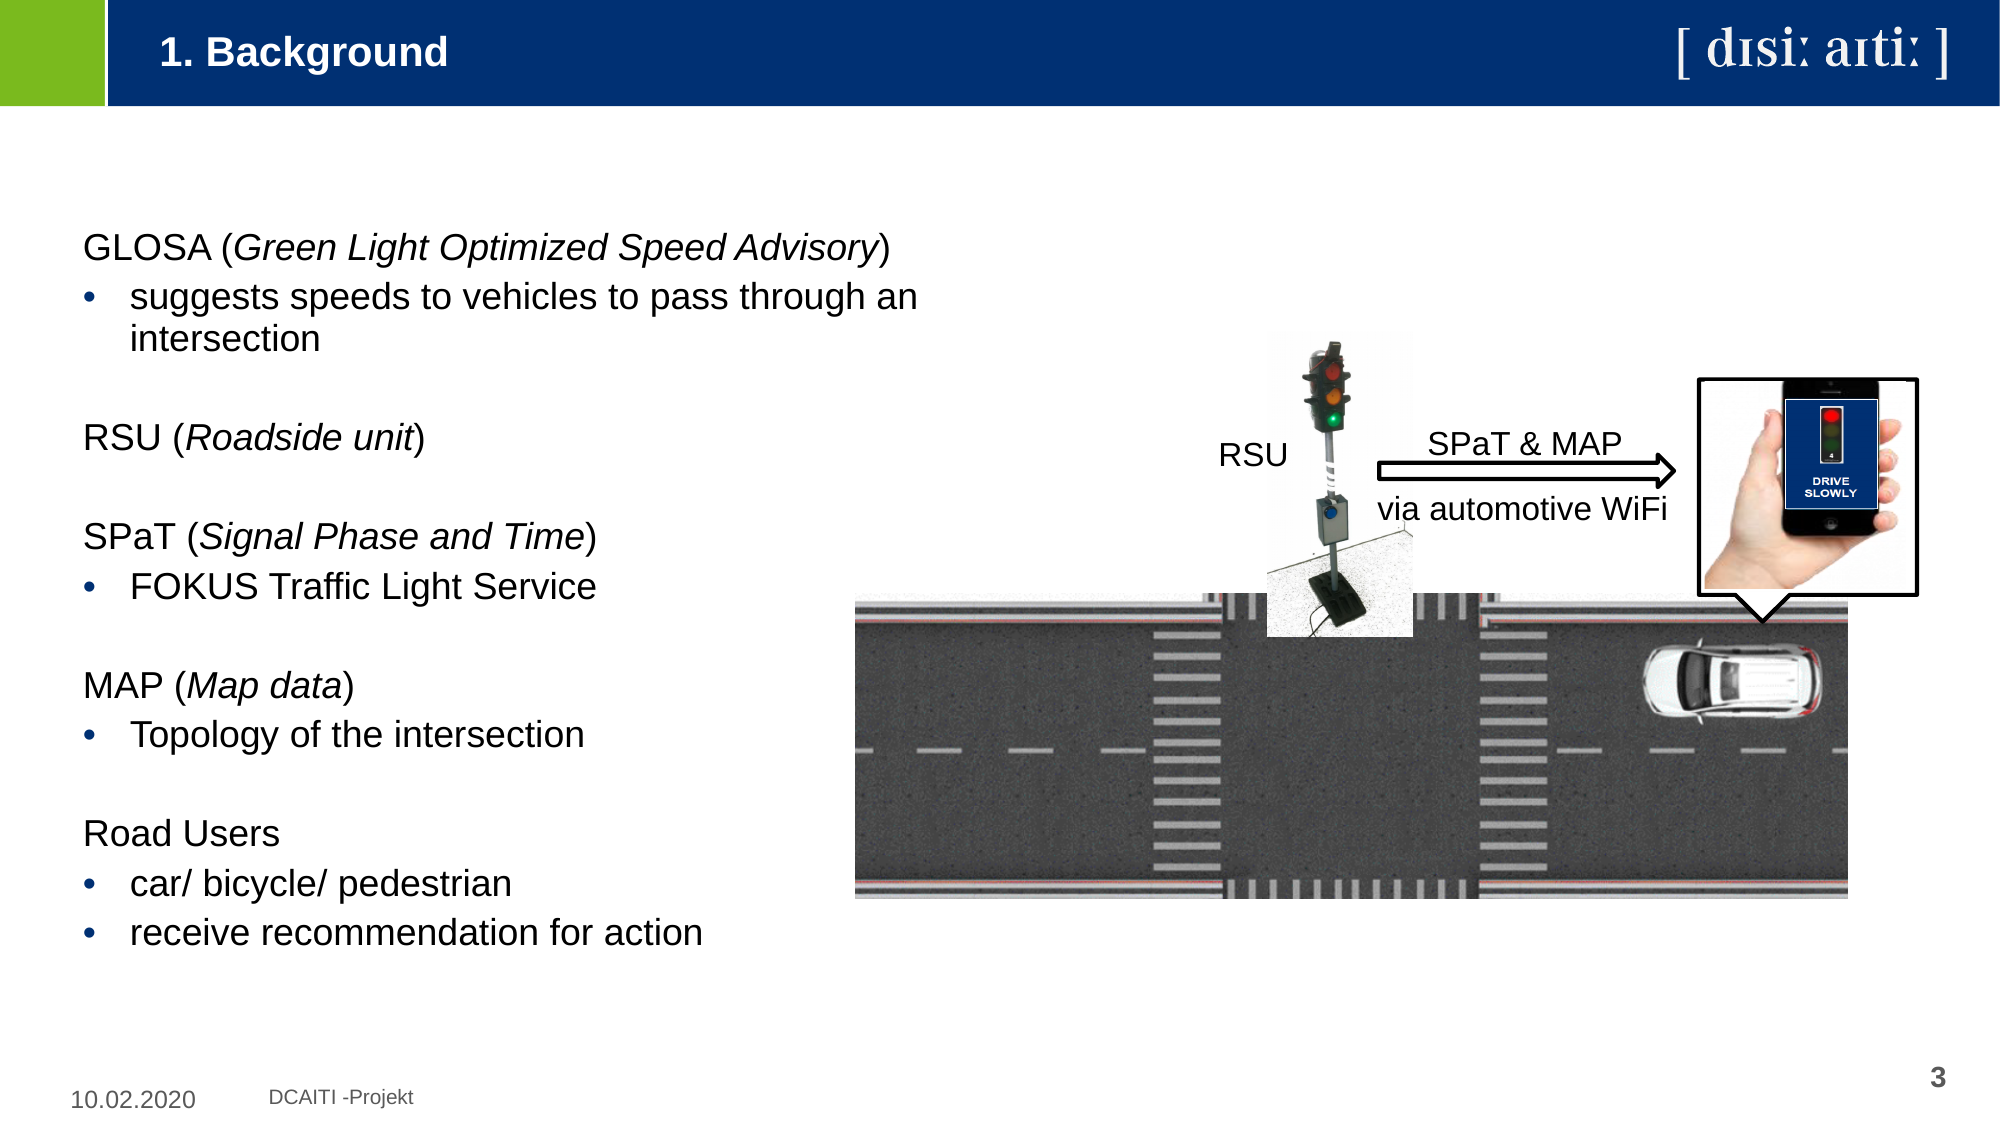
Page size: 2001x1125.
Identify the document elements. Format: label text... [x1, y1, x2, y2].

text_box DCAITI -Projekt [268, 1070, 1842, 1124]
text_box GLOSA (Green Light Optimized Speed Advisory) suggests speeds to vehicles to pass through an intersection RSU (Roadside unit) SPaT (Signal Phase and Time) FOKUS Traffic Light Service MAP (Map data) Topology of the intersection Road Users car/ bicycle/ pedestrian receive recommendation for action [82, 226, 1075, 988]
text_box 1. Background [106, 0, 1628, 107]
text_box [855, 331, 1918, 899]
text_box 3 [1850, 1022, 1947, 1125]
text_box 10.02.2020 [52, 1071, 215, 1125]
